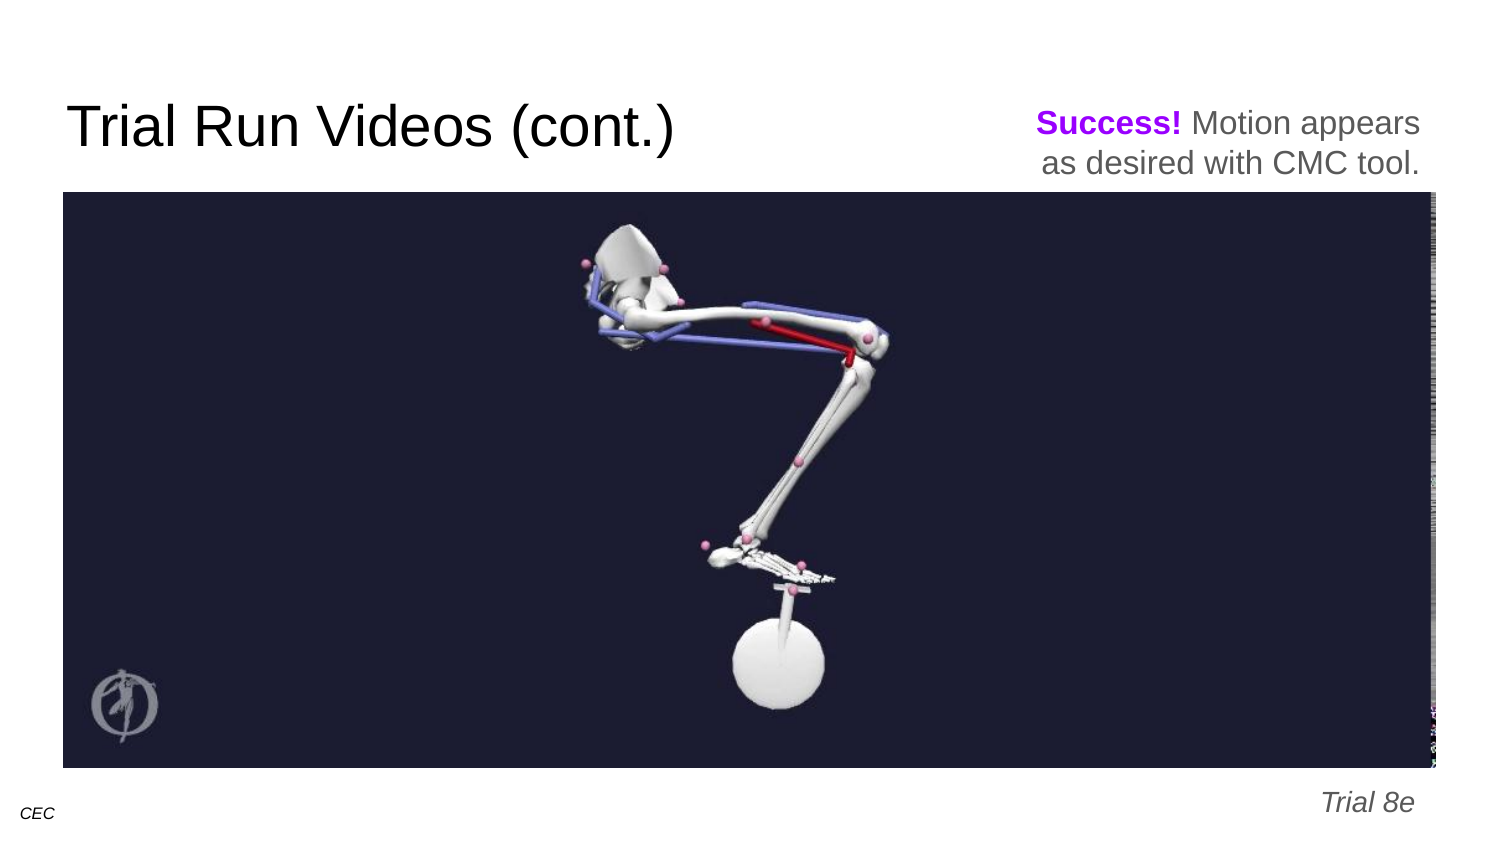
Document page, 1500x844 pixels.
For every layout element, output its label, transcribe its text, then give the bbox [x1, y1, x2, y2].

picture [63, 191, 1437, 769]
text_box Trial 8e [1305, 776, 1436, 833]
text_box CEC [4, 793, 83, 834]
text_box Success! Motion appears as desired with CMC tool. [1008, 86, 1436, 191]
title Trial Run Videos (cont.) [51, 72, 1449, 167]
